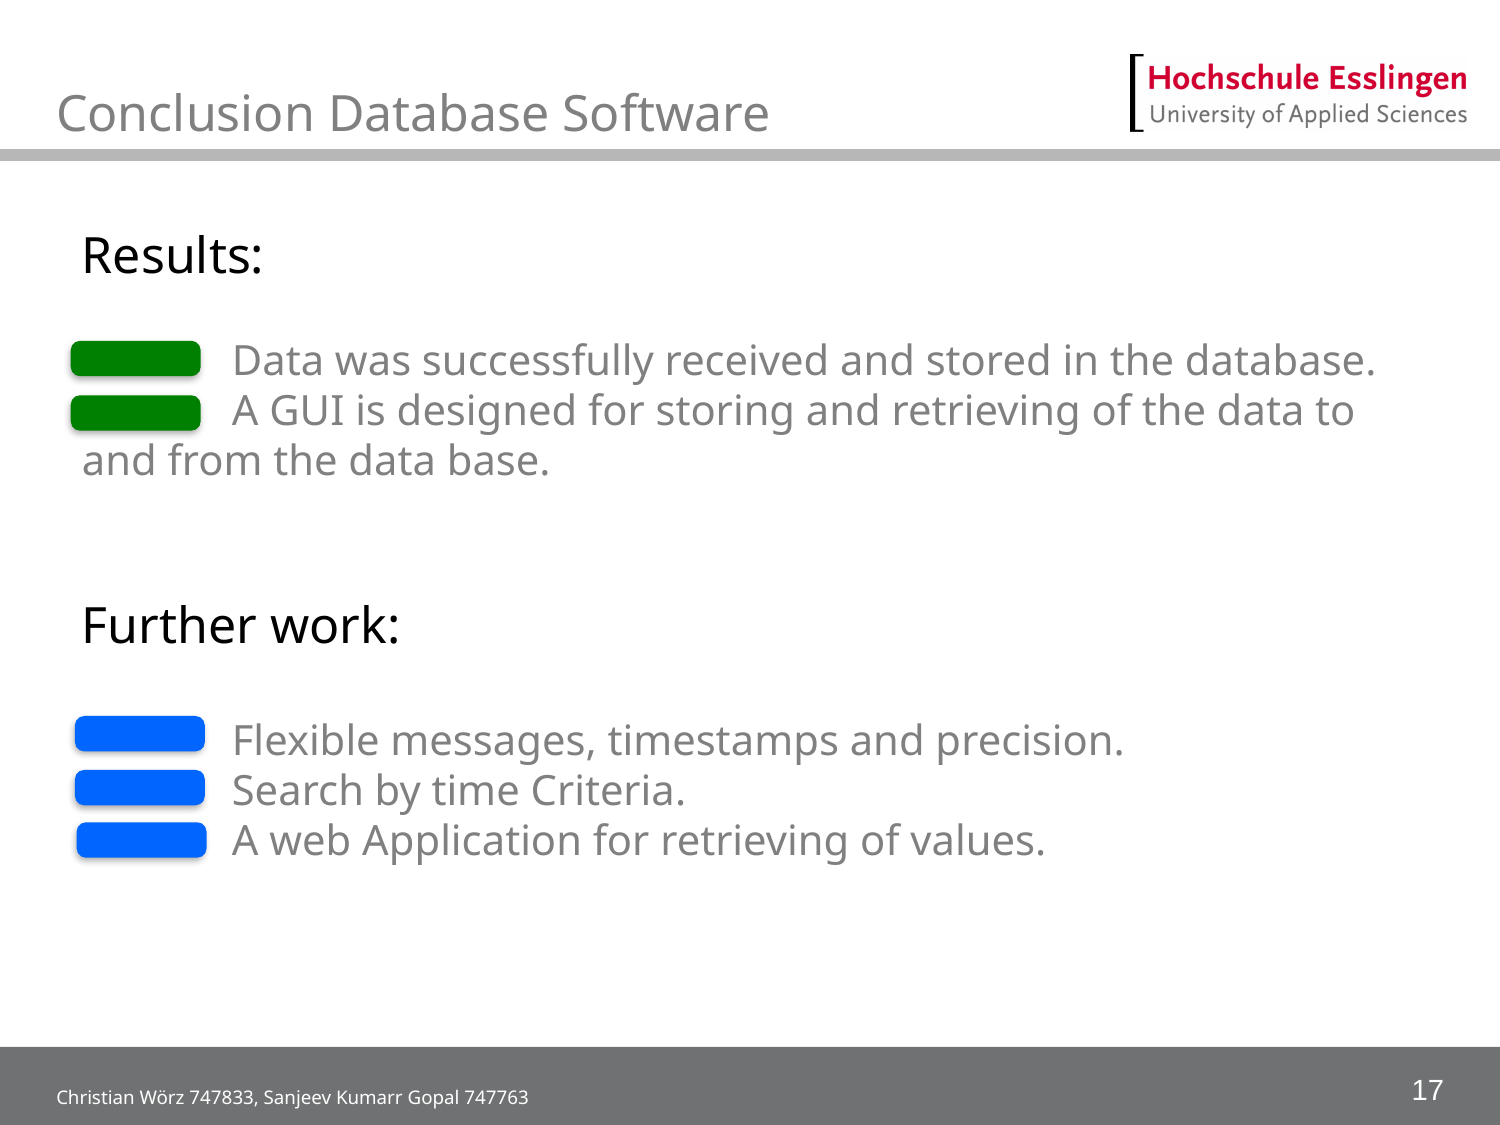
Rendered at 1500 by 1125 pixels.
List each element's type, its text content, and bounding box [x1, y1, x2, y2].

picture [1130, 54, 1467, 132]
text_box [70, 340, 201, 377]
title Conclusion Database Software [40, 6, 1105, 150]
text_box [70, 395, 201, 431]
footer Christian Wörz 747833, Sanjeev Kumarr Gopal 747763 [41, 1056, 1376, 1114]
text_box [74, 715, 205, 752]
text_box Results: Data was successfully received and stored in the database. A GUI is designed for storing and retrieving of the data to and from the data base. Further work: Flexible messages, timestamps and precision. Search by time Criteria. A web Application for retrieving of values. [67, 216, 1500, 1125]
text_box [76, 822, 207, 858]
text_box [74, 769, 205, 806]
